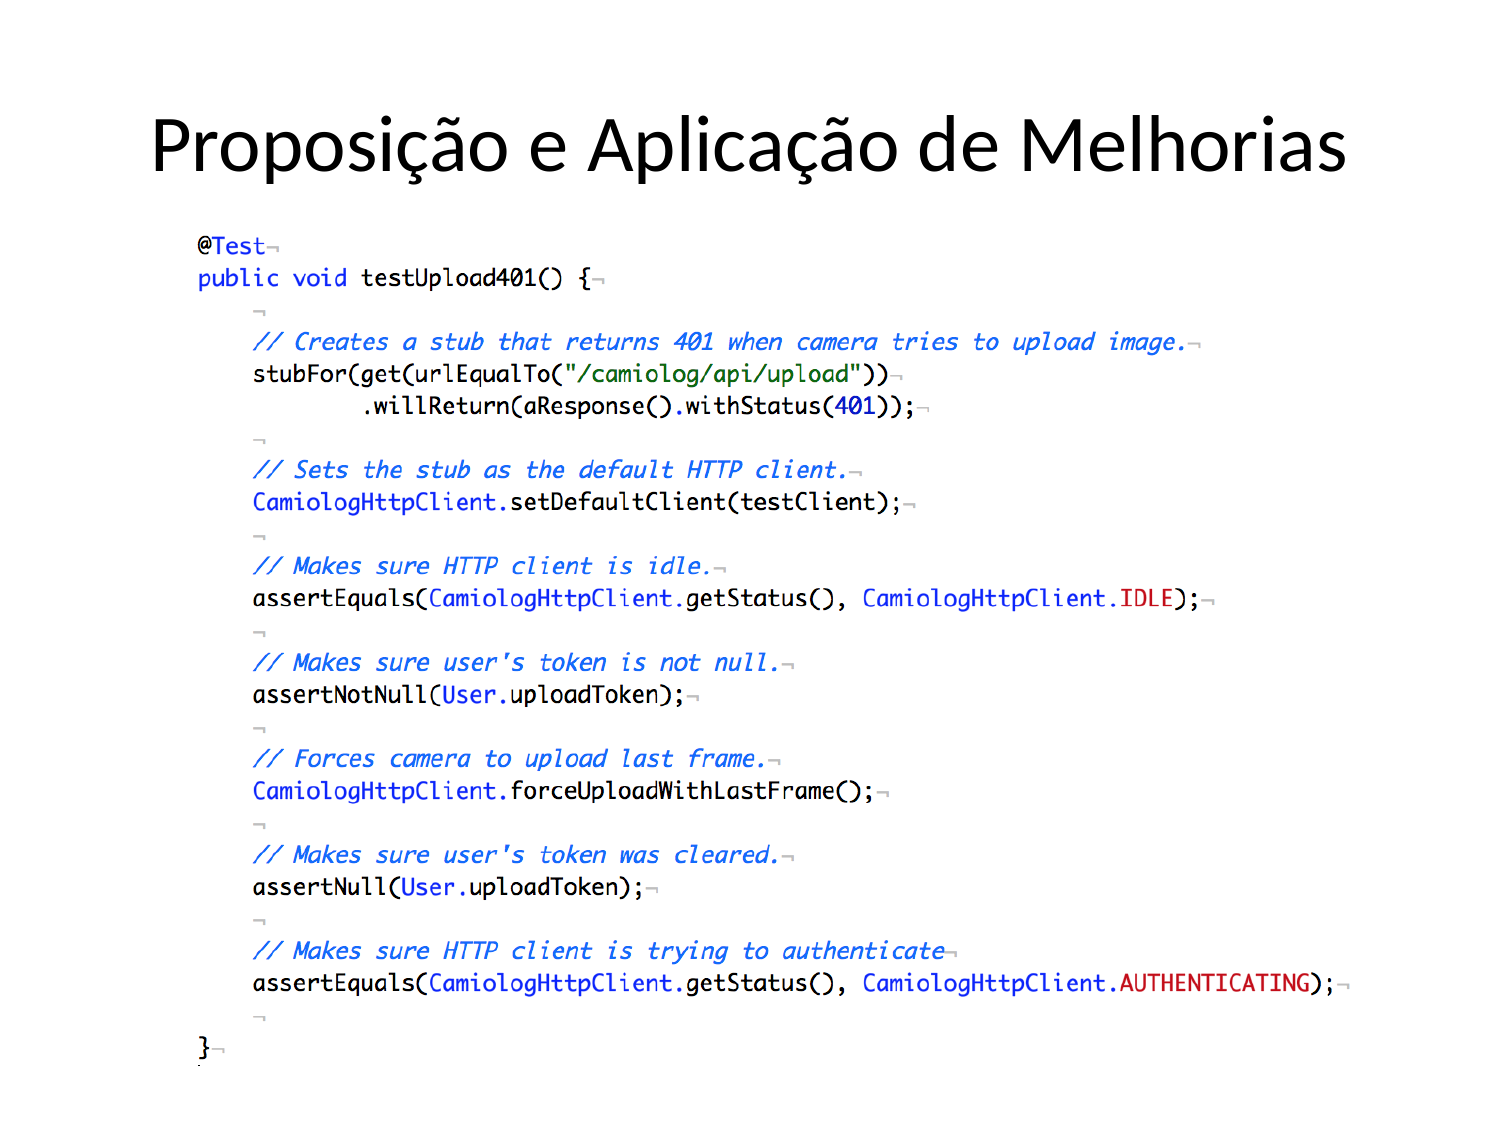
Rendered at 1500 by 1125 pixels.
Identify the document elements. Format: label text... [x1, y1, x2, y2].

title Proposição e Aplicação de Melhorias [75, 45, 1425, 233]
picture [192, 227, 1362, 1067]
